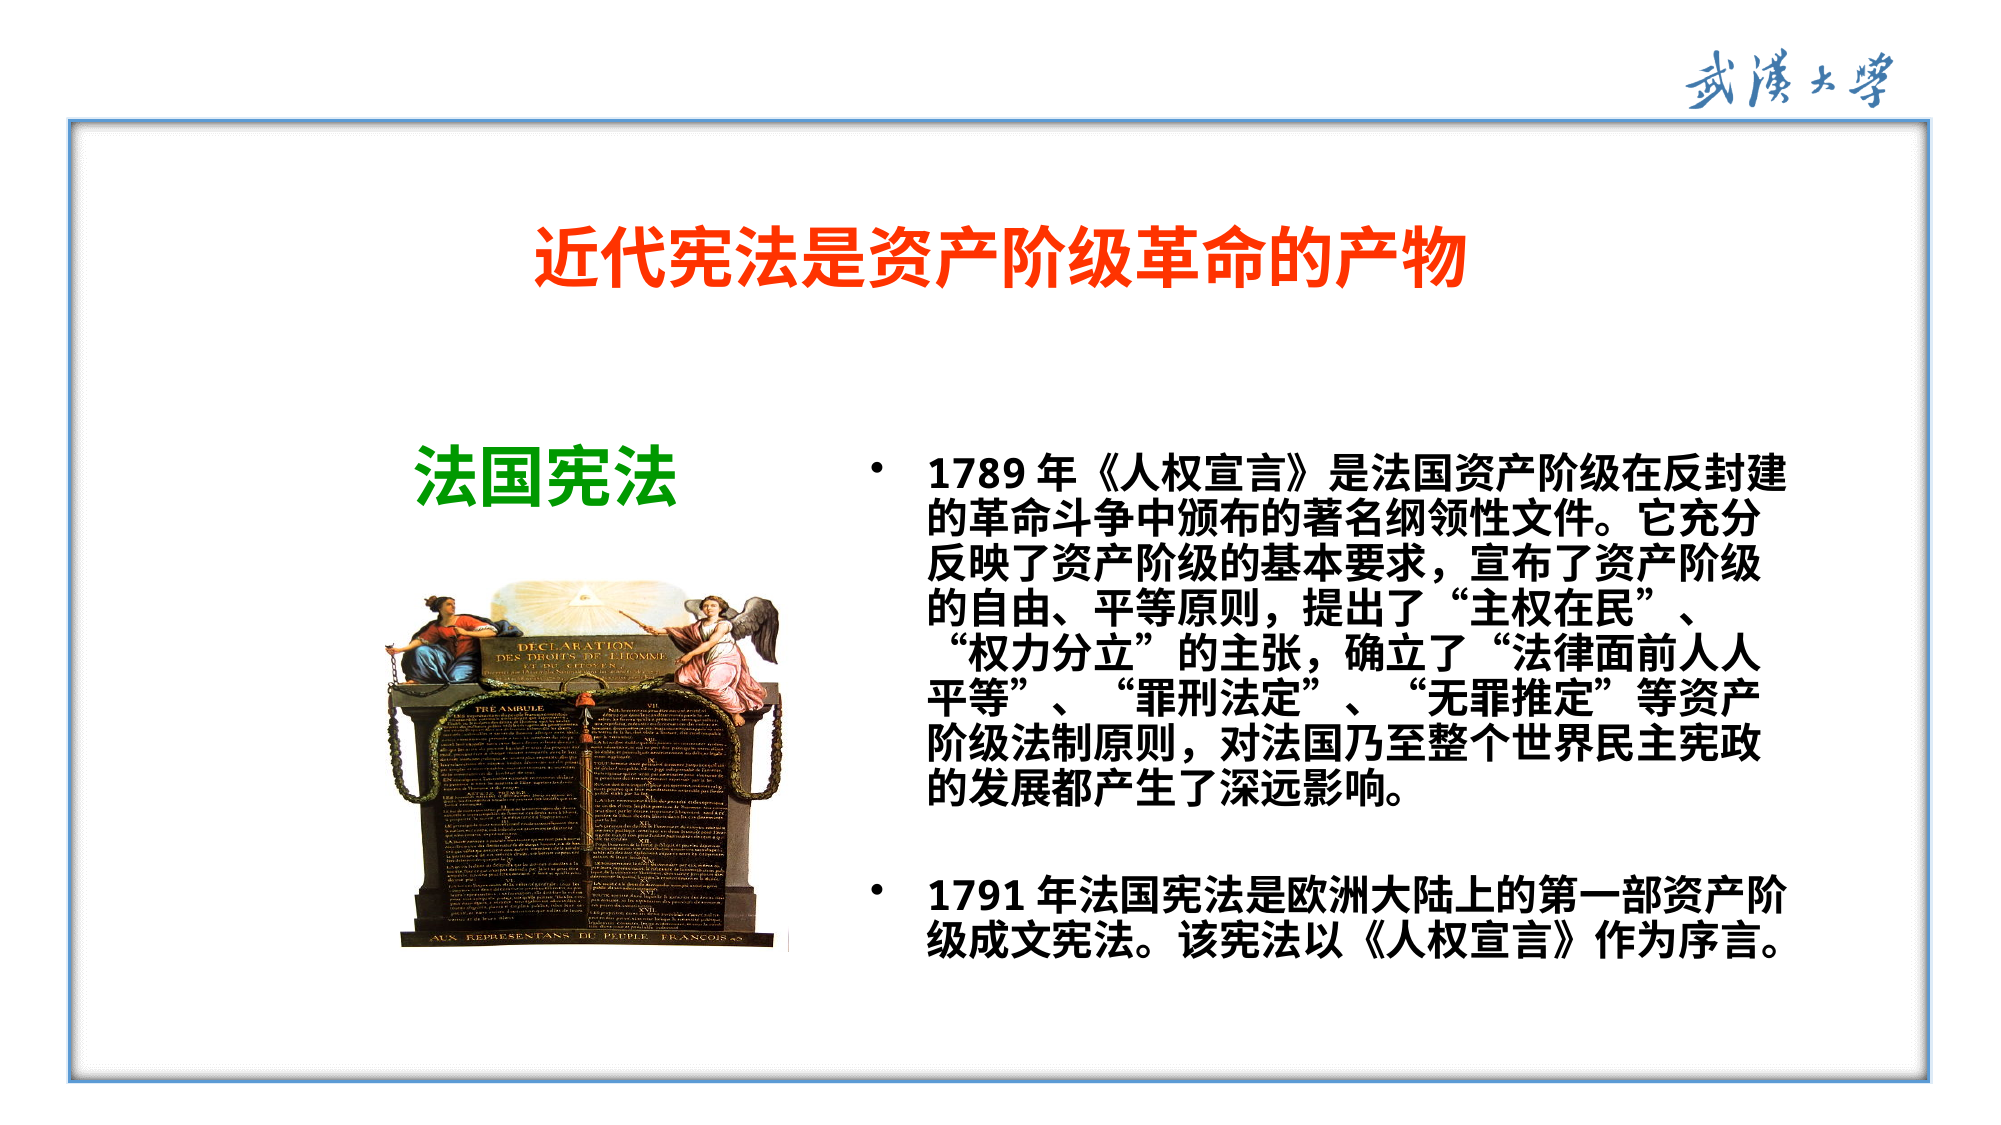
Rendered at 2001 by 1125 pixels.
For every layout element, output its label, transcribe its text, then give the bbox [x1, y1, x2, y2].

text_box 1789年《人权宣言》是法国资产阶级在反封建的革命斗争中颁布的著名纲领性文件。它充分反映了资产阶级的基本要求，宣布了资产阶级的自由、平等原则，提出了“主权在民”、“权力分立”的主张，确立了“法律面前人人平等”、“罪刑法定”、“无罪推定”等资产阶级法制原则，对法国乃至整个世界民主宪政的发展都产生了深远影响。 1791年法国宪法是欧洲大陆上的第一部资产阶级成文宪法。该宪法以《人权宣言》作为序言。 [855, 445, 1816, 1084]
picture [66, 117, 1933, 1084]
text_box 近代宪法是资产阶级革命的产物 [326, 196, 1675, 315]
text_box 法国宪法 [397, 426, 695, 522]
